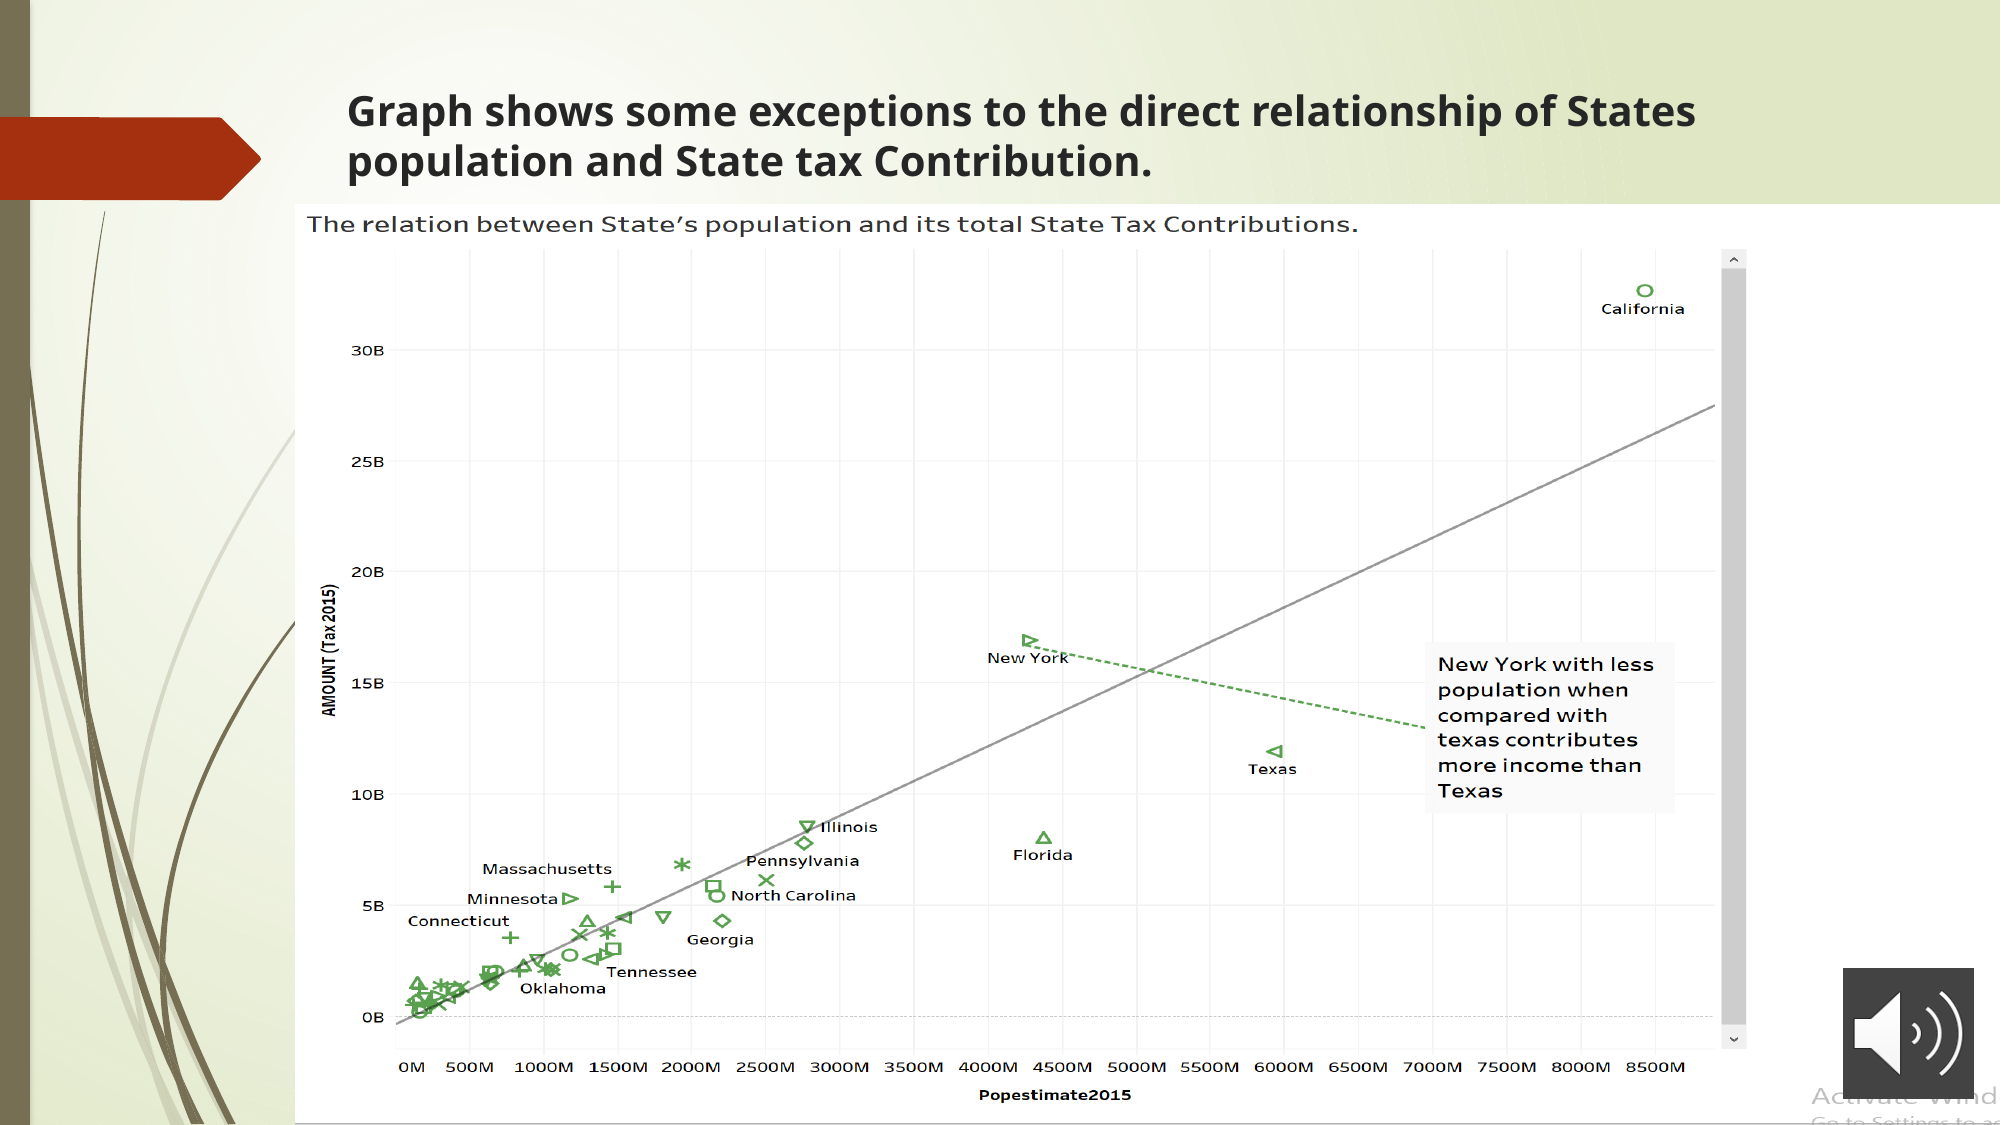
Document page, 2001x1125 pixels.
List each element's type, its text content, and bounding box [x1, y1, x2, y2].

picture [1841, 966, 1976, 1101]
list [295, 204, 2000, 1125]
title Graph shows some exceptions to the direct relationship of States population and State tax Contribution. [331, 77, 1888, 204]
